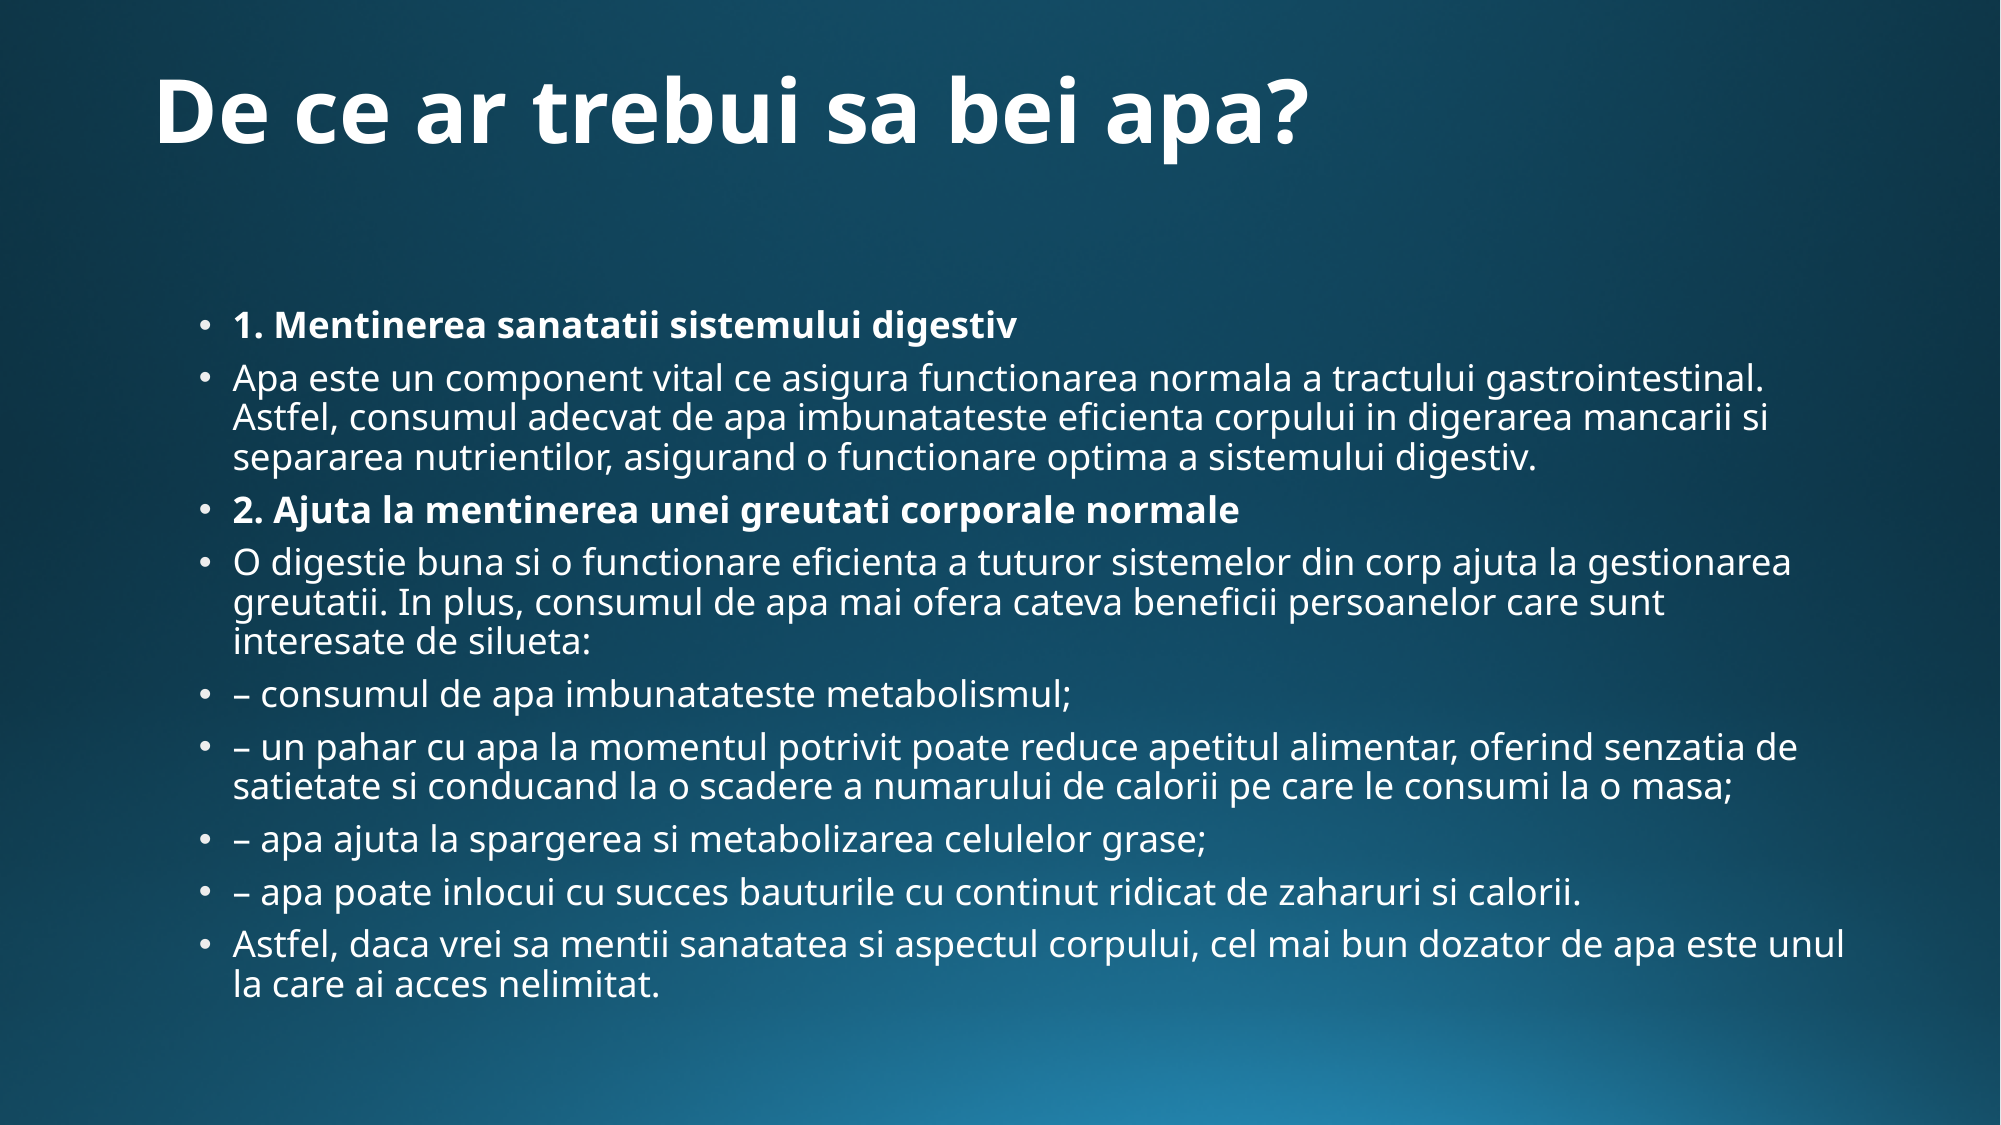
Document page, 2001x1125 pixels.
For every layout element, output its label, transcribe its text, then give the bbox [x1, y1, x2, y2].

title De ce ar trebui sa bei apa? [137, 59, 1863, 278]
list 1. Mentinerea sanatatii sistemului digestiv Apa este un component vital ce asigura functionarea normala a tractului gastrointestinal. Astfel, consumul adecvat de apa imbunatateste eficienta corpului in digerarea mancarii si separarea nutrientilor, asigurand o functionare optima a sistemului digestiv. 2. Ajuta la mentinerea unei greutati corporale normale O digestie buna si o functionare eficienta a tuturor sistemelor din corp ajuta la gestionarea greutatii. In plus, consumul de apa mai ofera cateva beneficii persoanelor care sunt interesate de silueta: – consumul de apa imbunatateste metabolismul; – un pahar cu apa la momentul potrivit poate reduce apetitul alimentar, oferind senzatia de satietate si conducand la o scadere a numarului de calorii pe care le consumi la o masa; – apa ajuta la spargerea si metabolizarea celulelor grase; – apa poate inlocui cu succes bauturile cu continut ridicat de zaharuri si calorii. Astfel, daca vrei sa mentii sanatatea si aspectul corpului, cel mai bun dozator de apa este unul la care ai acces nelimitat. [183, 299, 1863, 1014]
picture [0, 0, 2001, 1125]
